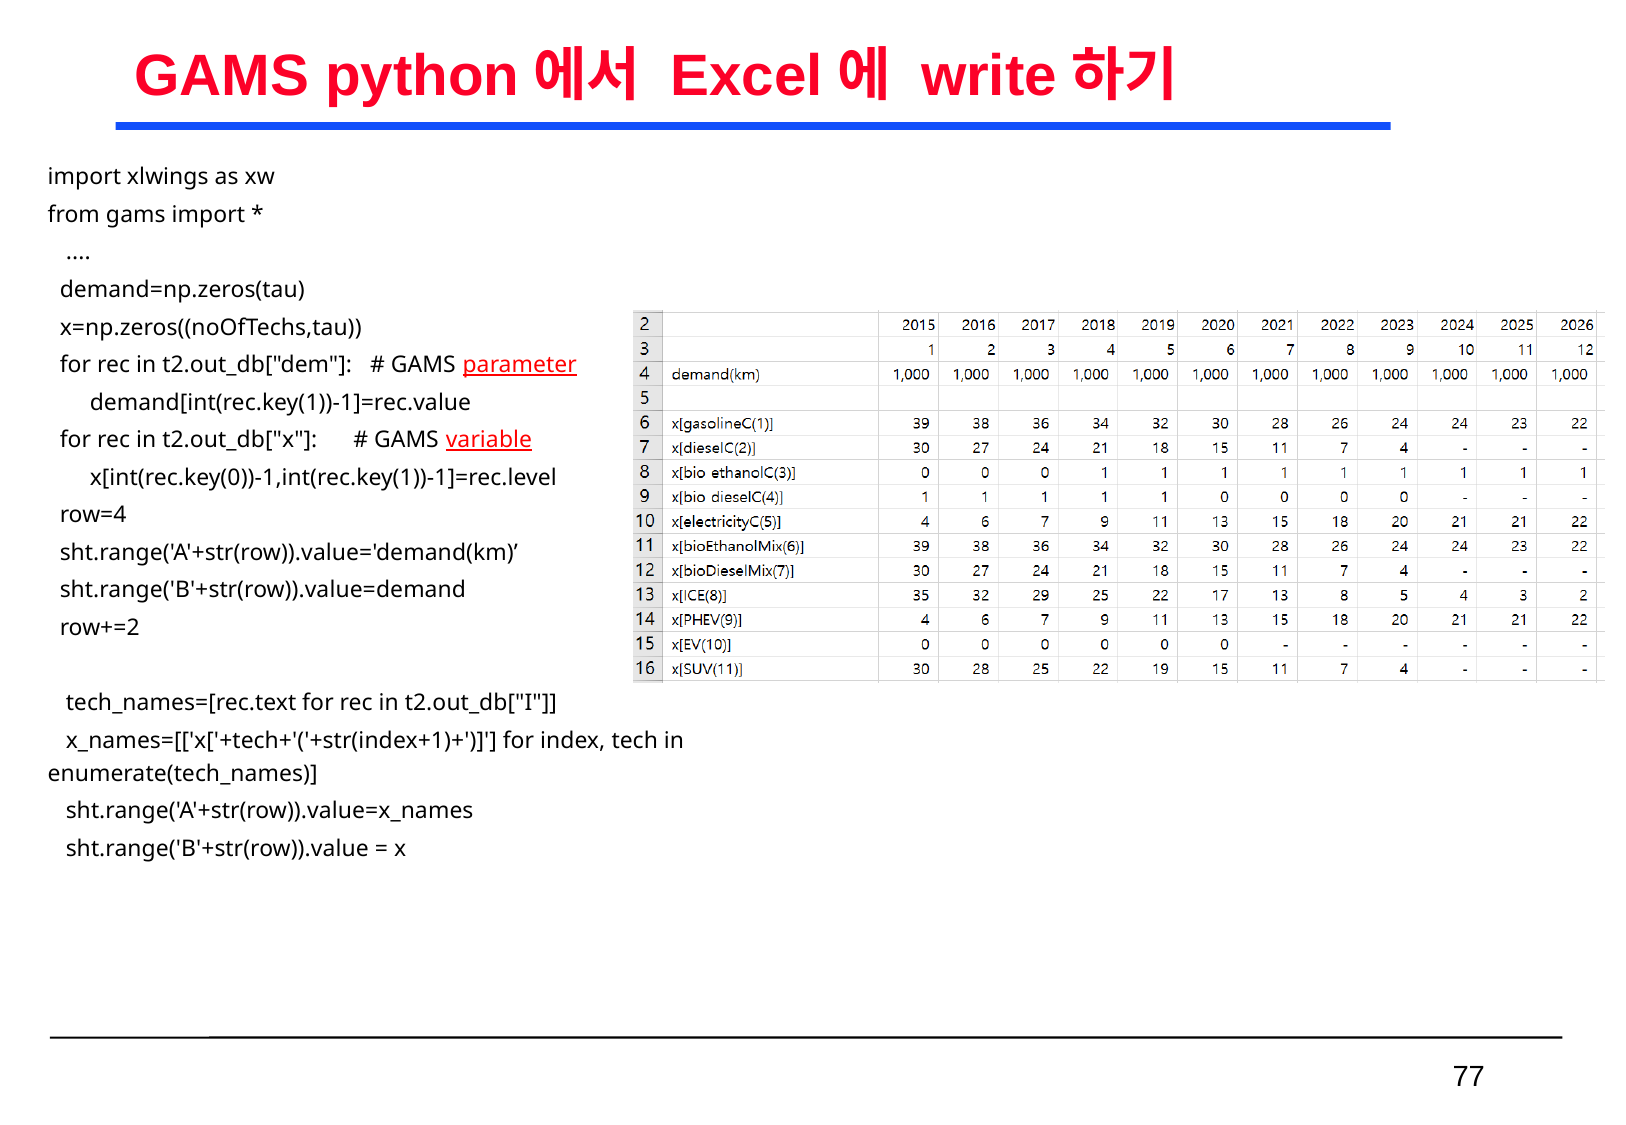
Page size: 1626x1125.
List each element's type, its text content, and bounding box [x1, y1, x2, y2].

picture [633, 310, 1605, 684]
list import xlwings as xw from gams import * .... demand=np.zeros(tau) x=np.zeros((noOfTechs,tau)) for rec in t2.out_db["dem"]: # GAMS parameter demand[int(rec.key(1))-1]=rec.value for rec in t2.out_db["x"]: # GAMS variable x[int(rec.key(0))-1,int(rec.key(1))-1]=rec.level row=4 sht.range('A'+str(row)).value='demand(km)’ sht.range('B'+str(row)).value=demand row+=2 tech_names=[rec.text for rec in t2.out_db["I"]] x_names=[['x['+tech+'('+str(index+1)+')]'] for index, tech in enumerate(tech_names)] sht.range('A'+str(row)).value=x_names sht.range('B'+str(row)).value = x [32, 148, 976, 889]
title GAMS python에서 Excel에 write하기 [119, 30, 1514, 124]
slide_number 77 [1162, 1049, 1501, 1101]
